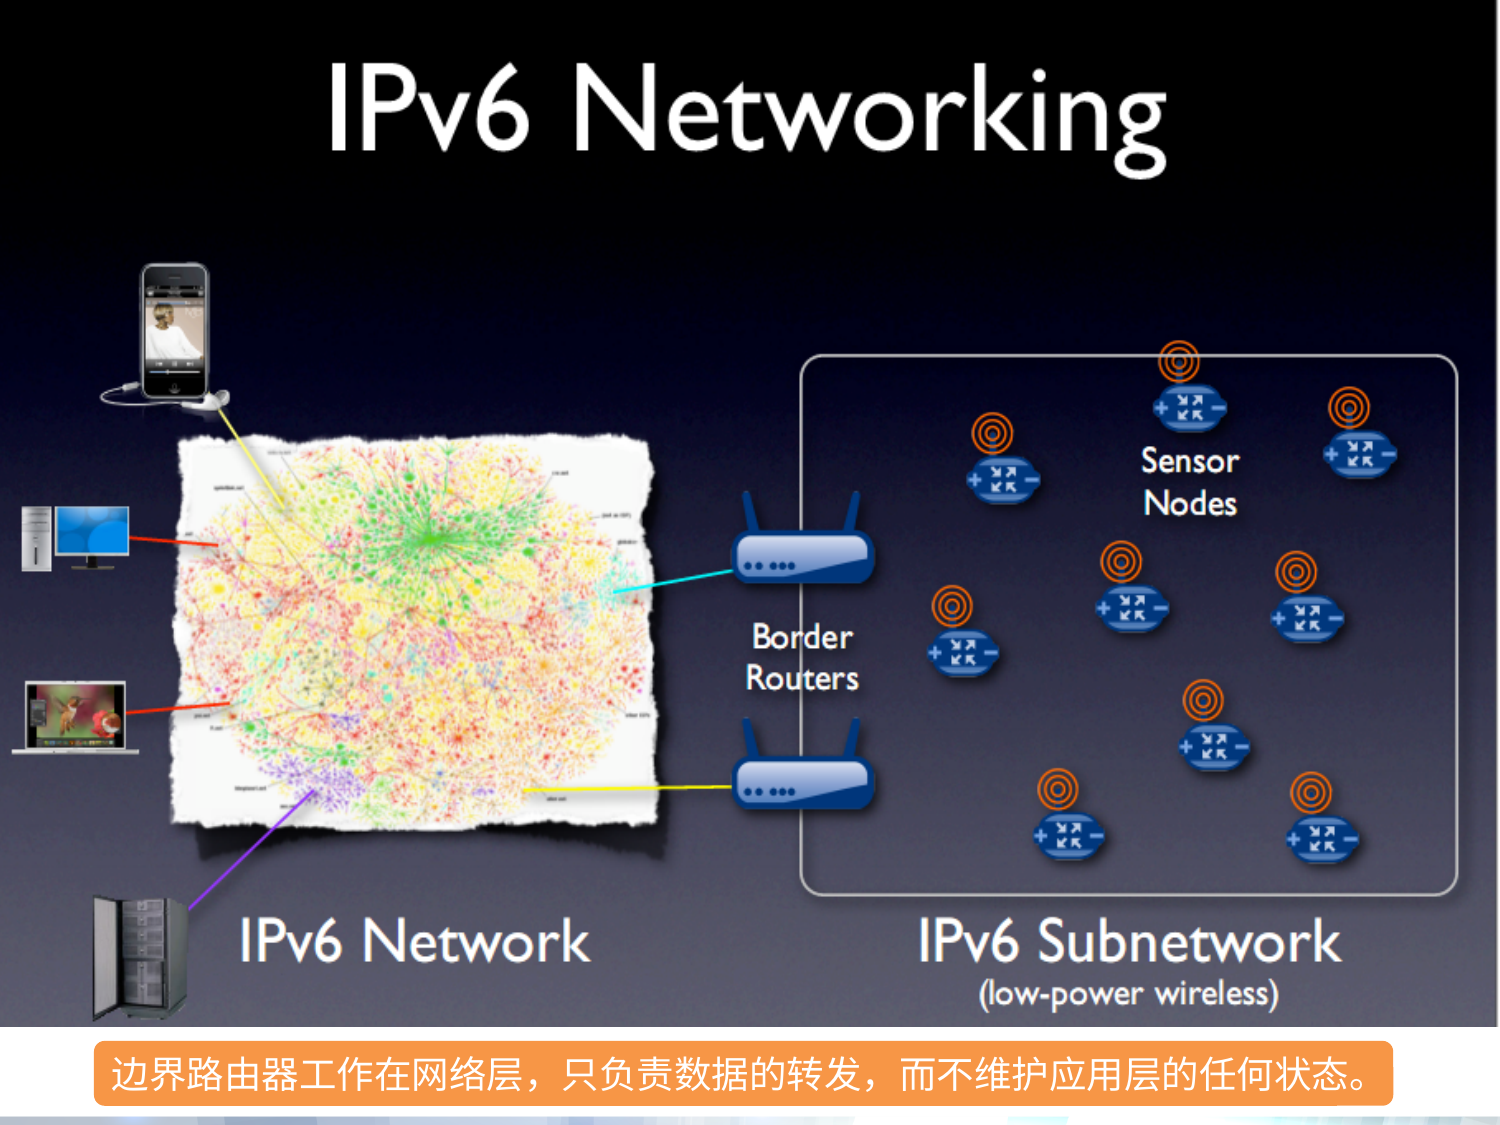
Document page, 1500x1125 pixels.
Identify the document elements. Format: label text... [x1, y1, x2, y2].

text_box 边界路由器工作在网络层，只负责数据的转发，而不维护应用层的任何状态。 [91, 1038, 1396, 1108]
picture [0, 0, 1500, 1125]
